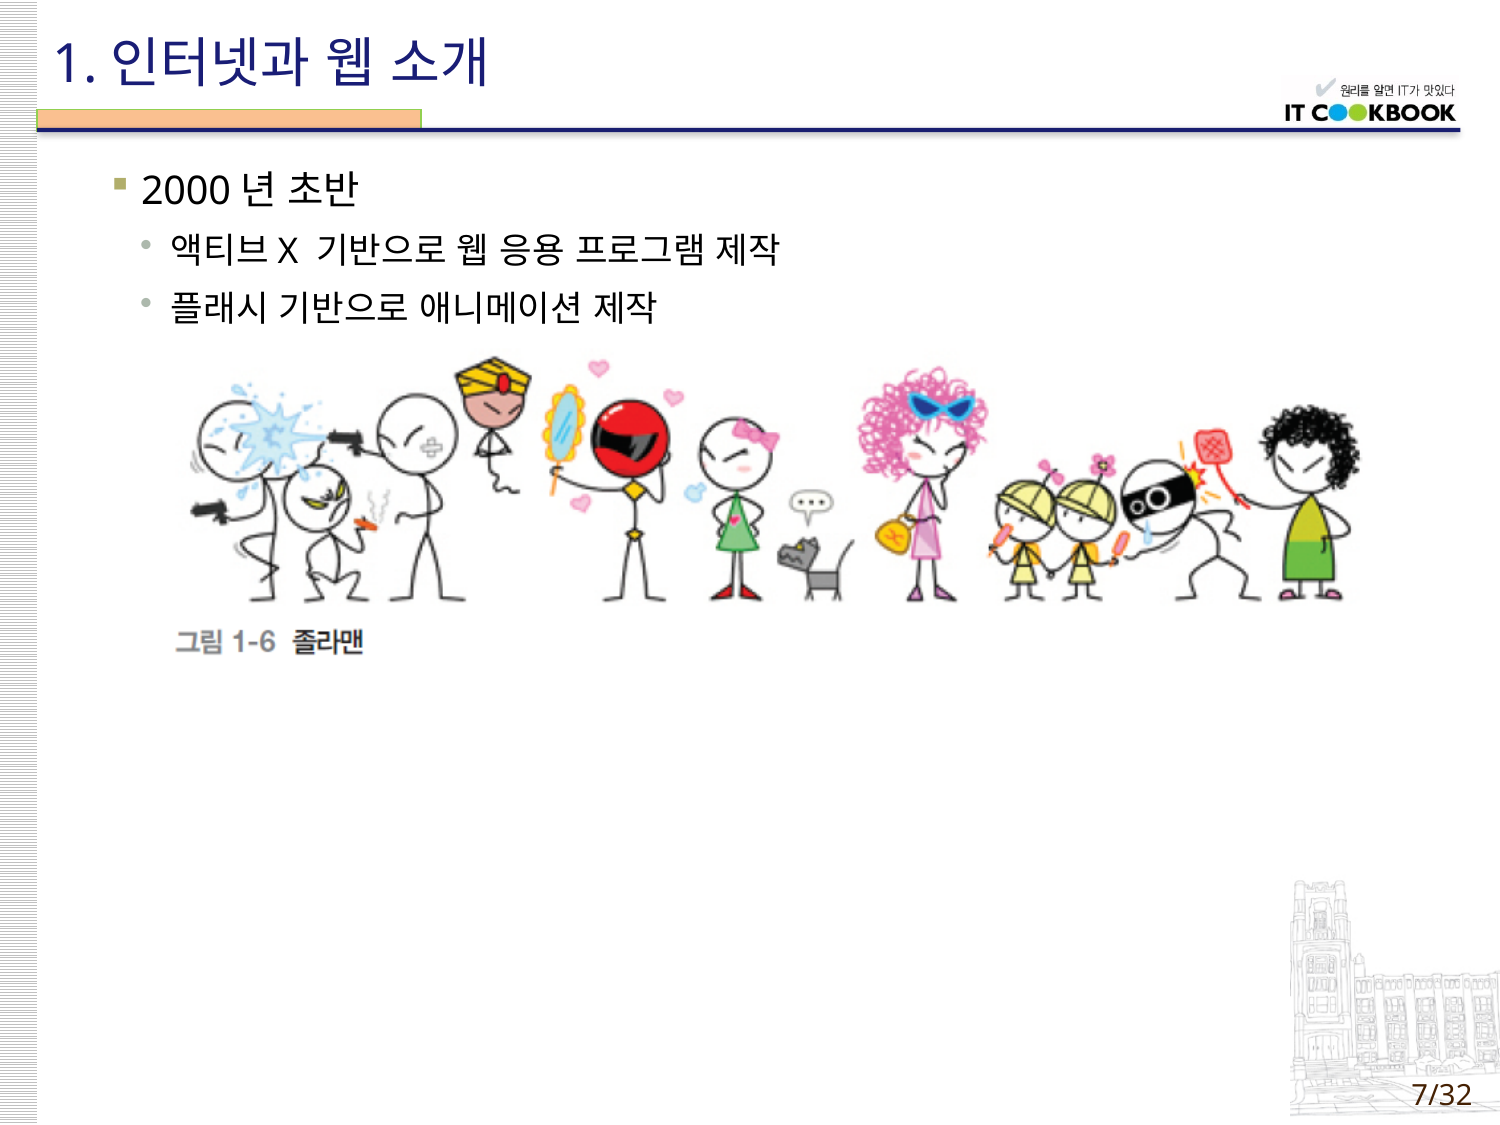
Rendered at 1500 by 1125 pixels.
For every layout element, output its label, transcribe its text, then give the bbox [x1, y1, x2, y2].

title 1.인터넷과 웹 소개 [37, 13, 1278, 109]
list 2000년 초반 액티브X 기반으로 웹 응용 프로그램 제작 플래시 기반으로 애니메이션 제작 [37, 152, 1463, 1091]
picture [1281, 75, 1459, 123]
picture [167, 346, 1373, 661]
picture [1290, 874, 1500, 1125]
